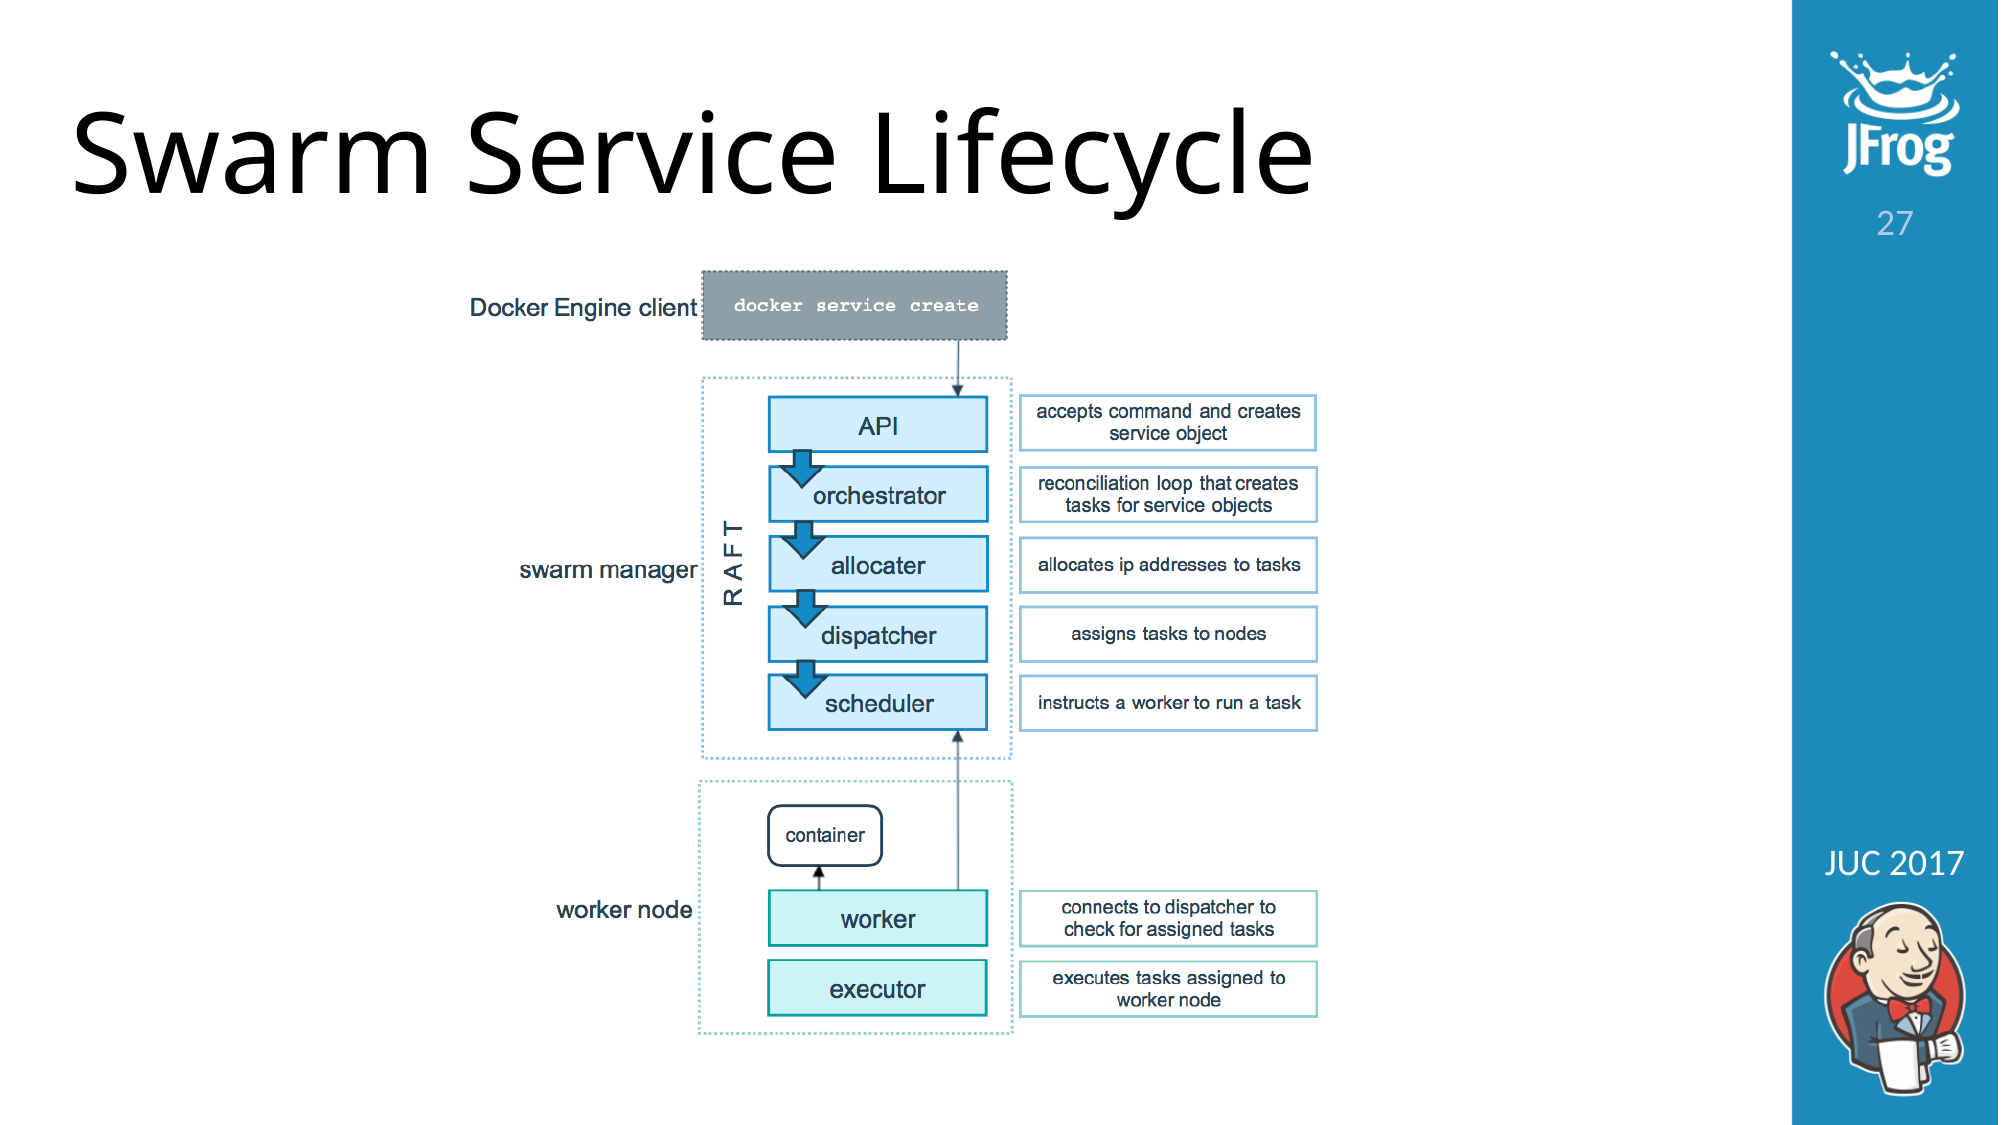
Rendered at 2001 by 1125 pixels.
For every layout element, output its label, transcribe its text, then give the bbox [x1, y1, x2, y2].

title Swarm Service Lifecycle [55, 48, 1747, 266]
picture [2, 0, 1998, 1125]
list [456, 263, 1348, 1053]
